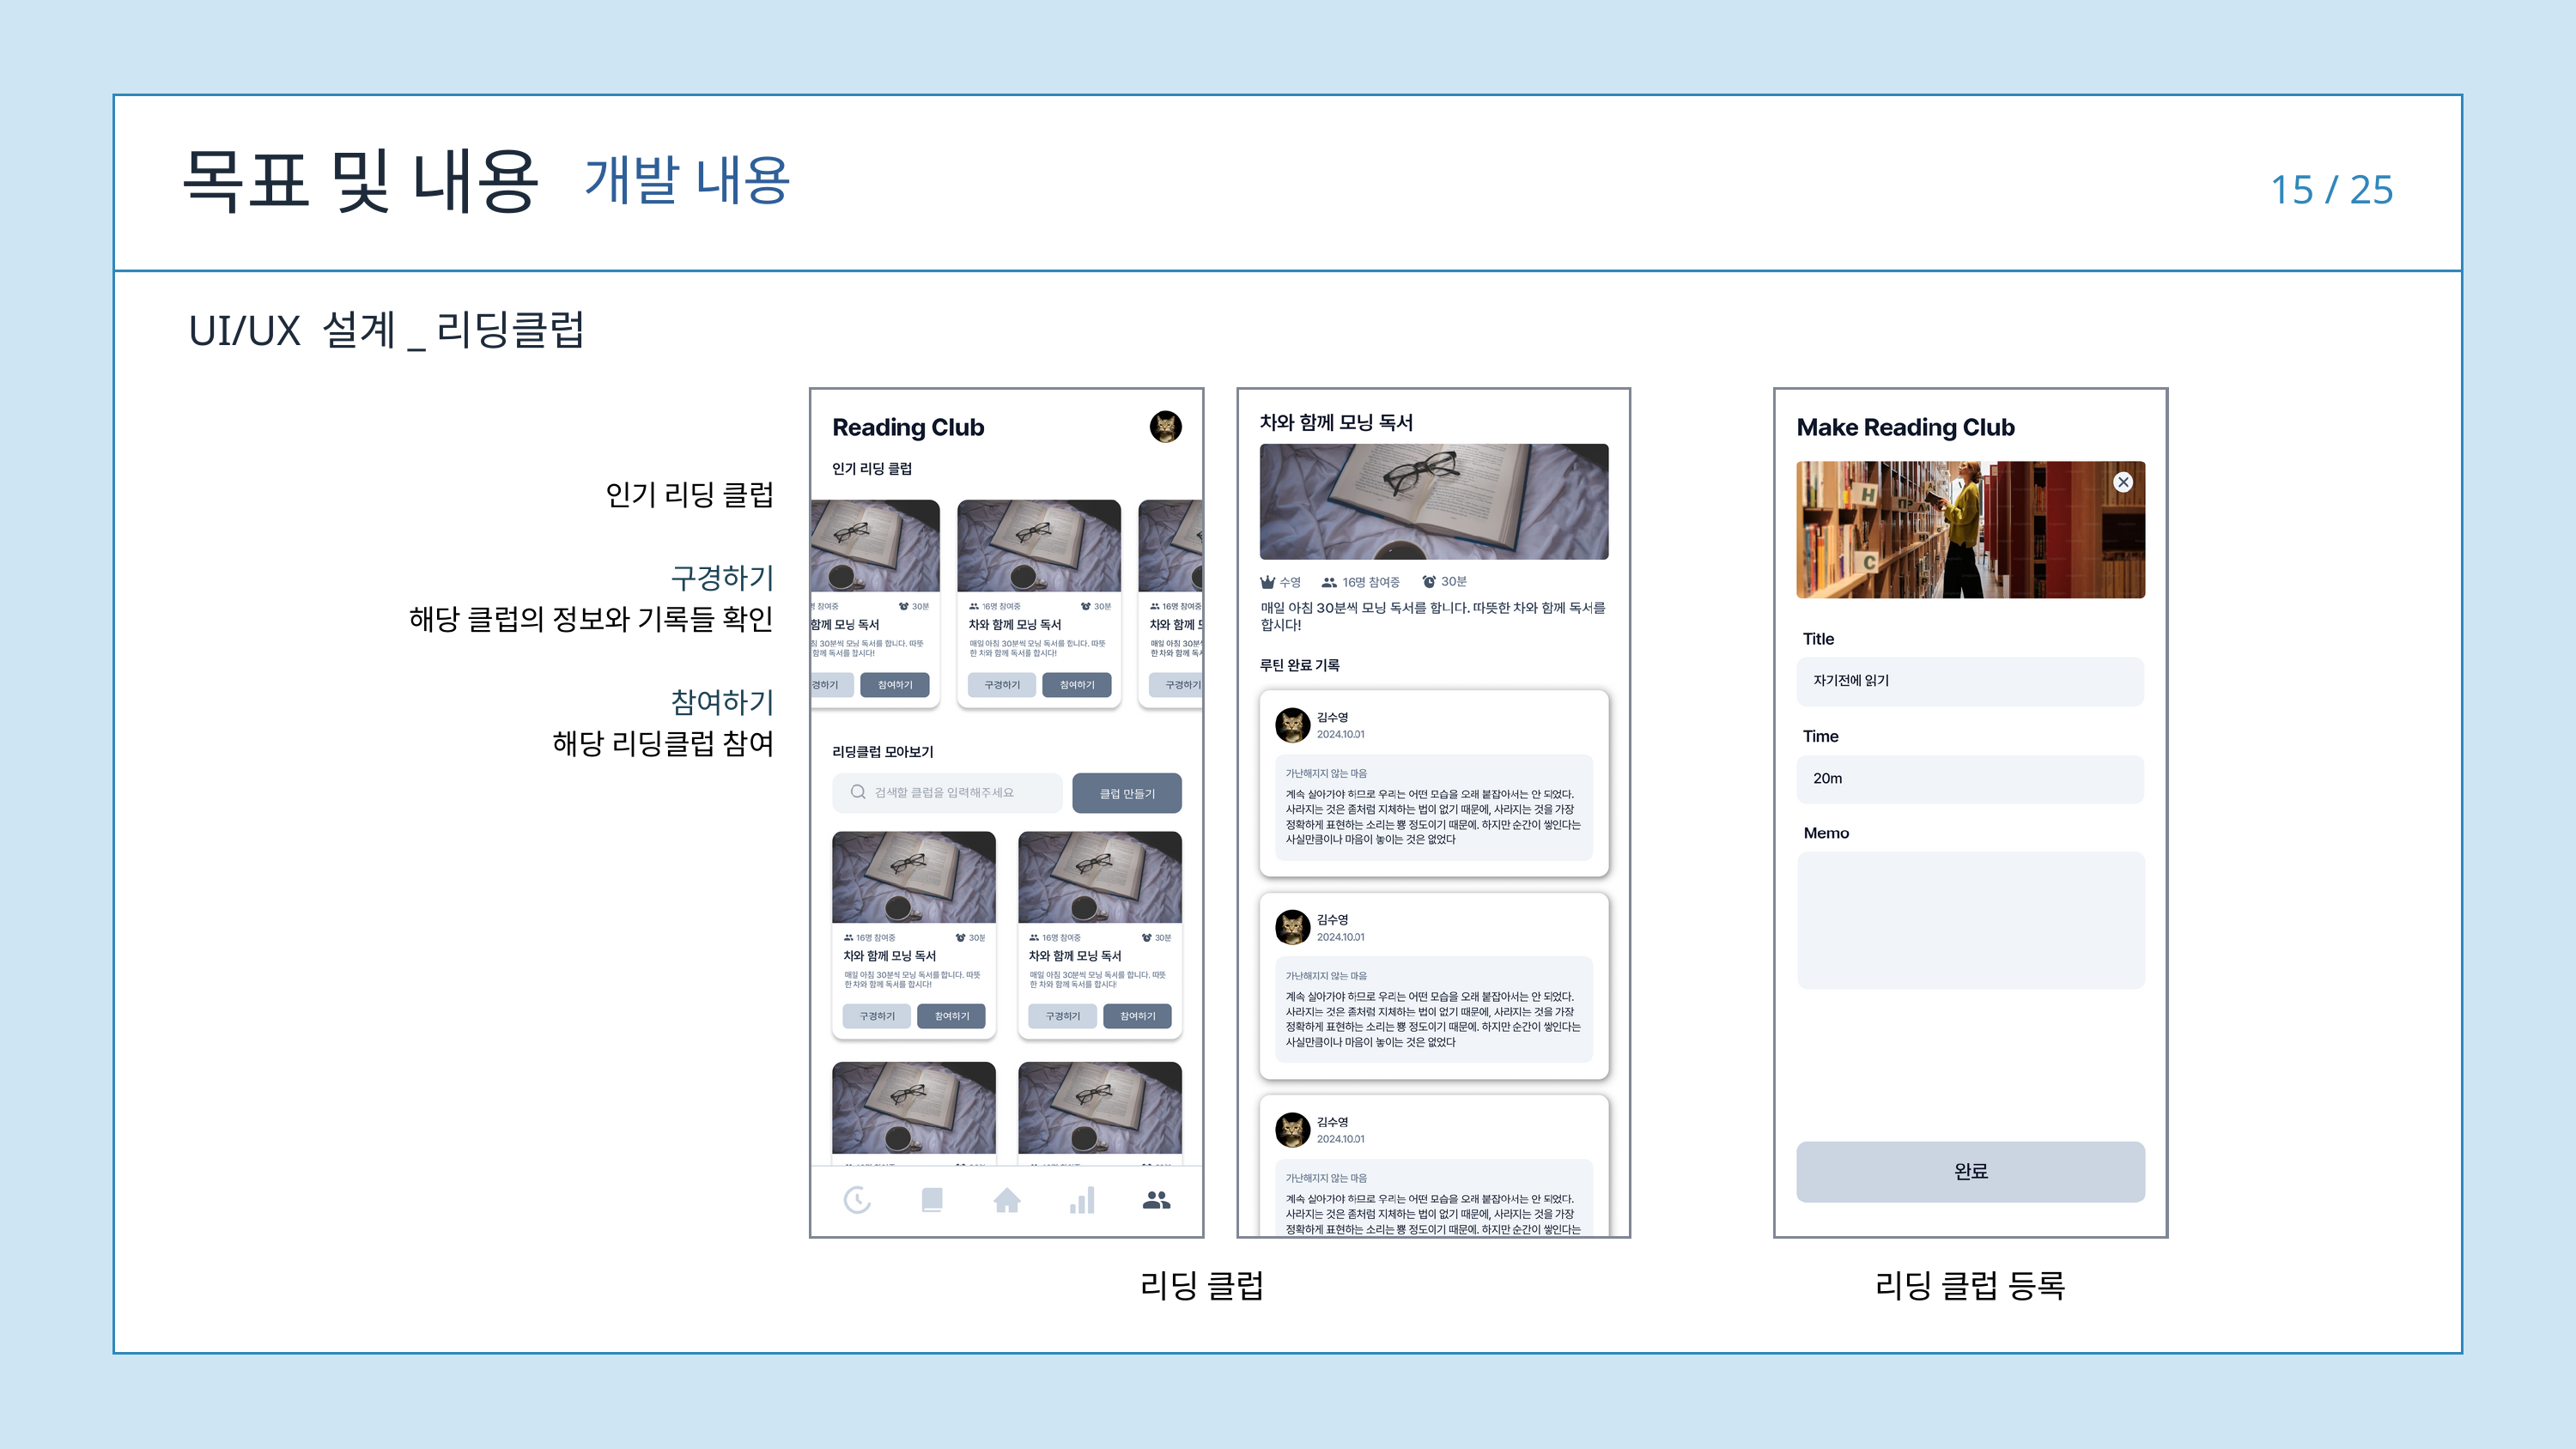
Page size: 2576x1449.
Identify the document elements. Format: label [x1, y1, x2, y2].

text_box [113, 94, 2463, 1354]
